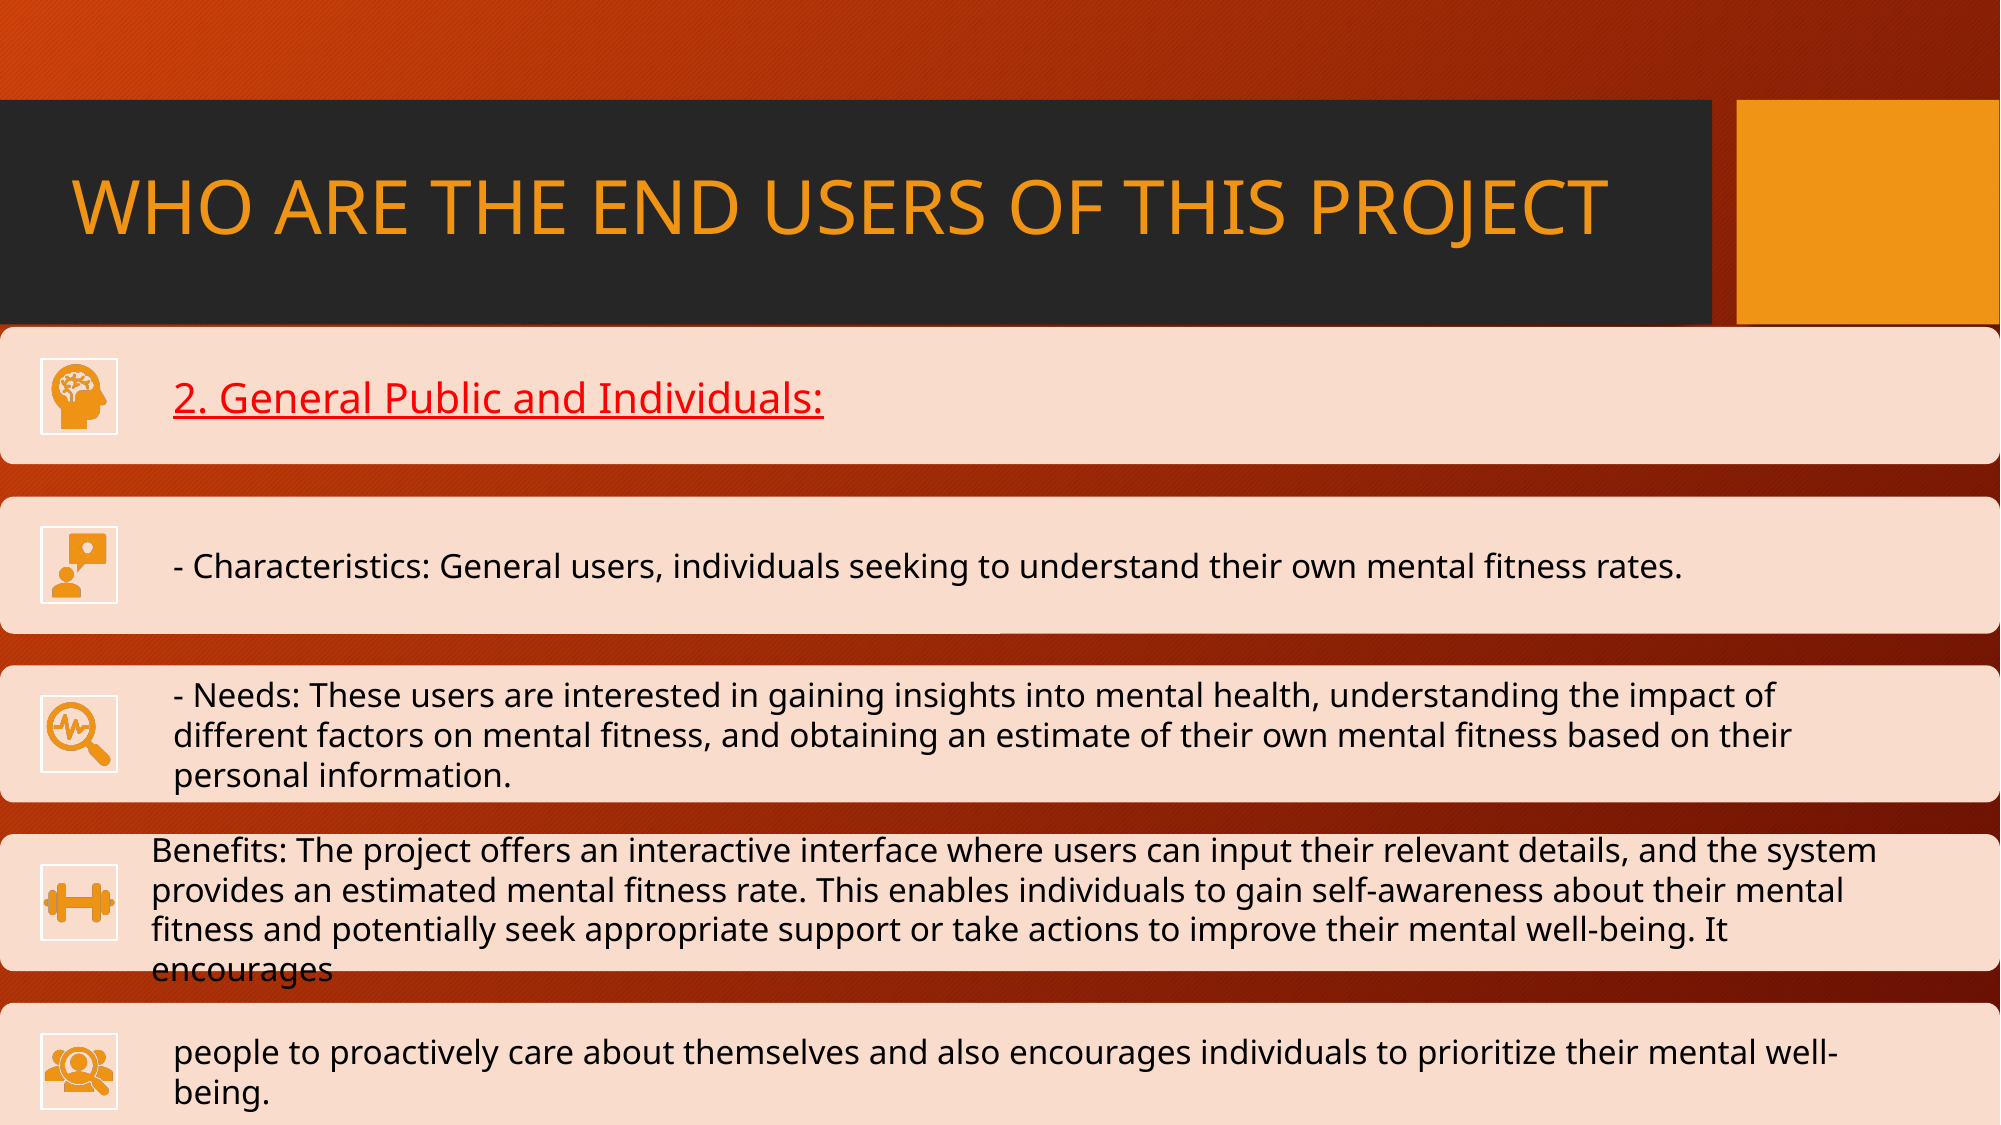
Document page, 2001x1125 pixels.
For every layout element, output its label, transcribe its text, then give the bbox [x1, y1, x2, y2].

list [0, 326, 2000, 1125]
title WHO ARE THE END USERS OF THIS PROJECT [52, 121, 1630, 300]
